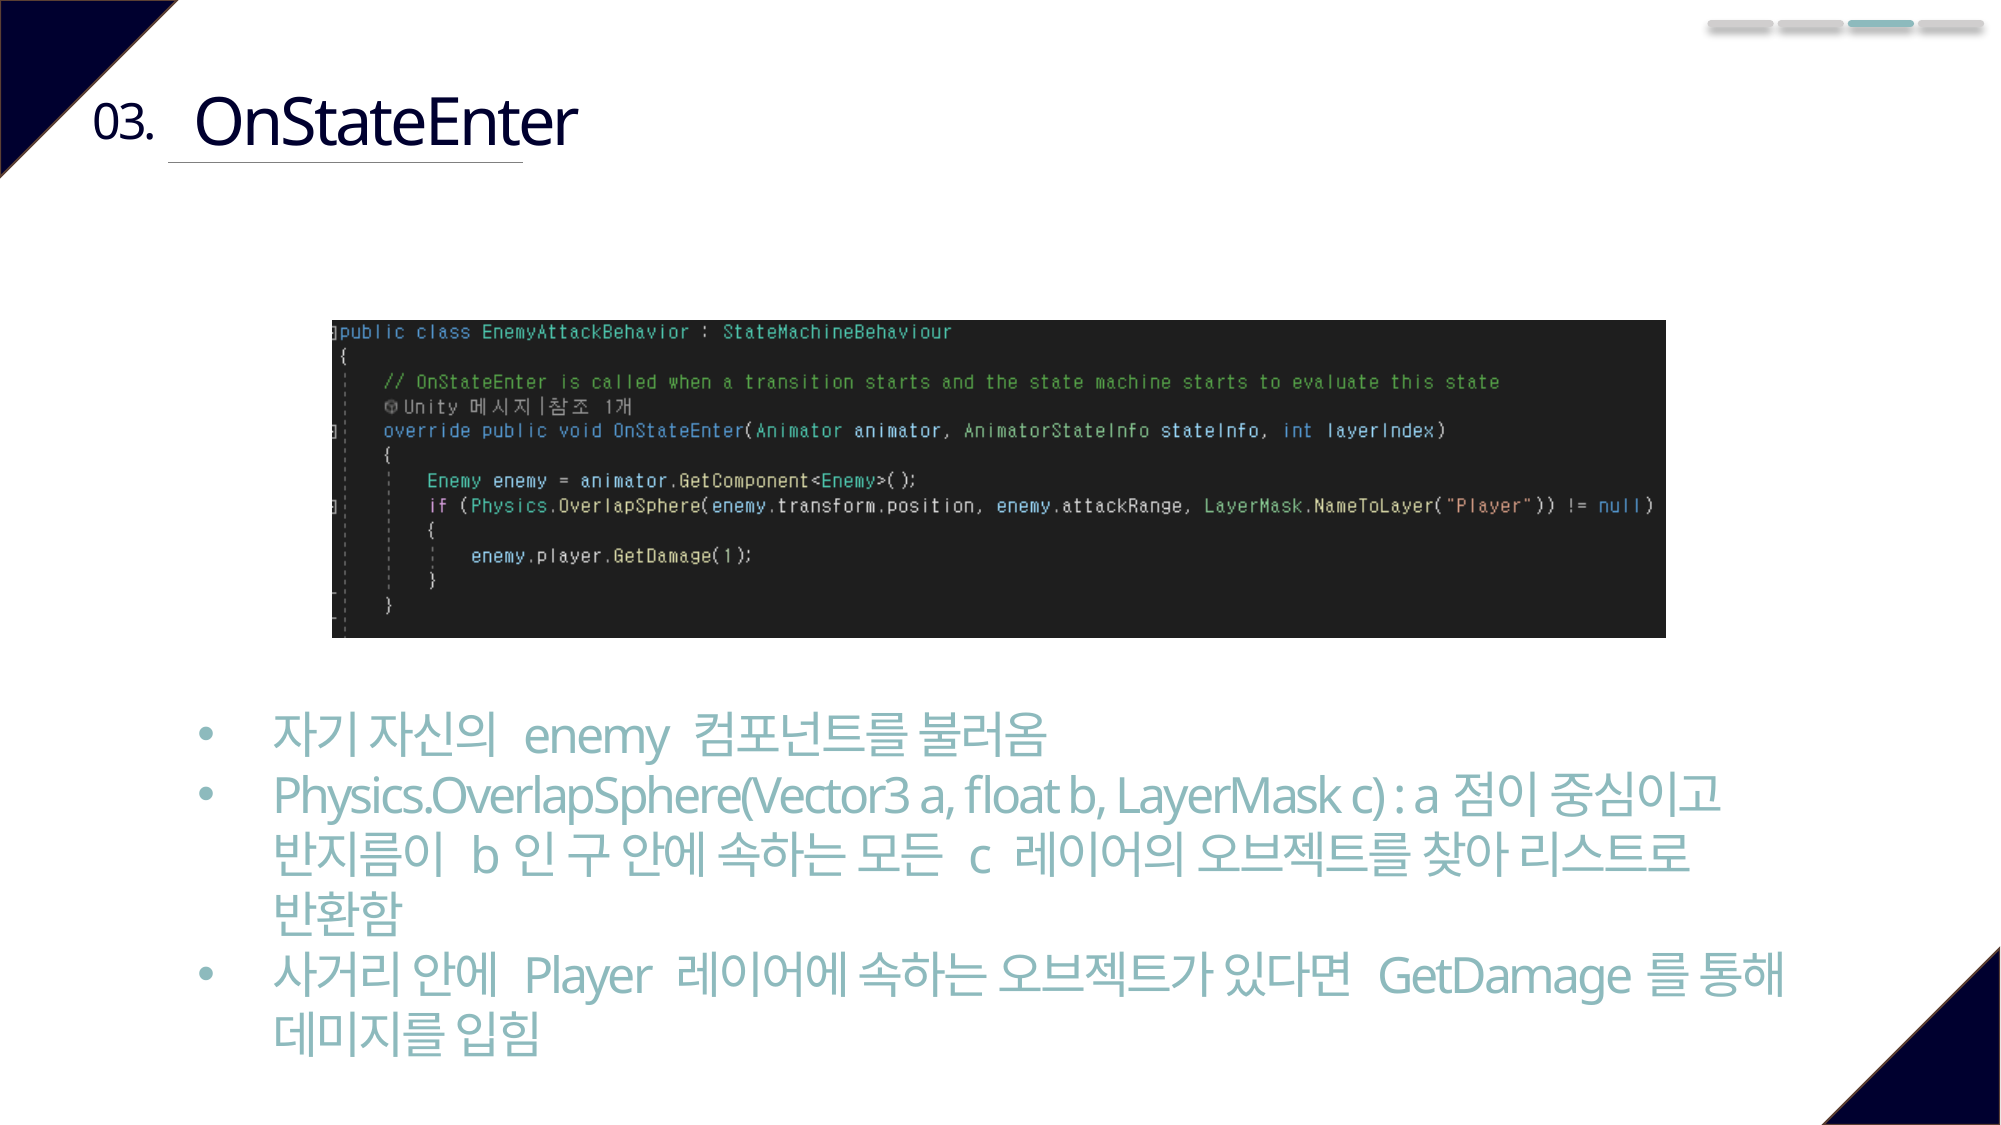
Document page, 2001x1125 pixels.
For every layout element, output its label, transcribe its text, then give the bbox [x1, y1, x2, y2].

text_box 자기 자신의 enemy 컴포넌트를 불러옴 Physics.OverlapSphere(Vector3 a, float b, LayerMask c) : a점이 중심이고 반지름이 b인 구 안에 속하는 모든 c 레이어의 오브젝트를 찾아 리스트로 반환함 사거리 안에 Player 레이어에 속하는 오브젝트가 있다면 GetDamage를 통해 데미지를 입힘 [182, 696, 1816, 1071]
picture [332, 320, 1666, 638]
text_box OnStateEnter [179, 71, 596, 167]
text_box 03. [78, 81, 172, 157]
